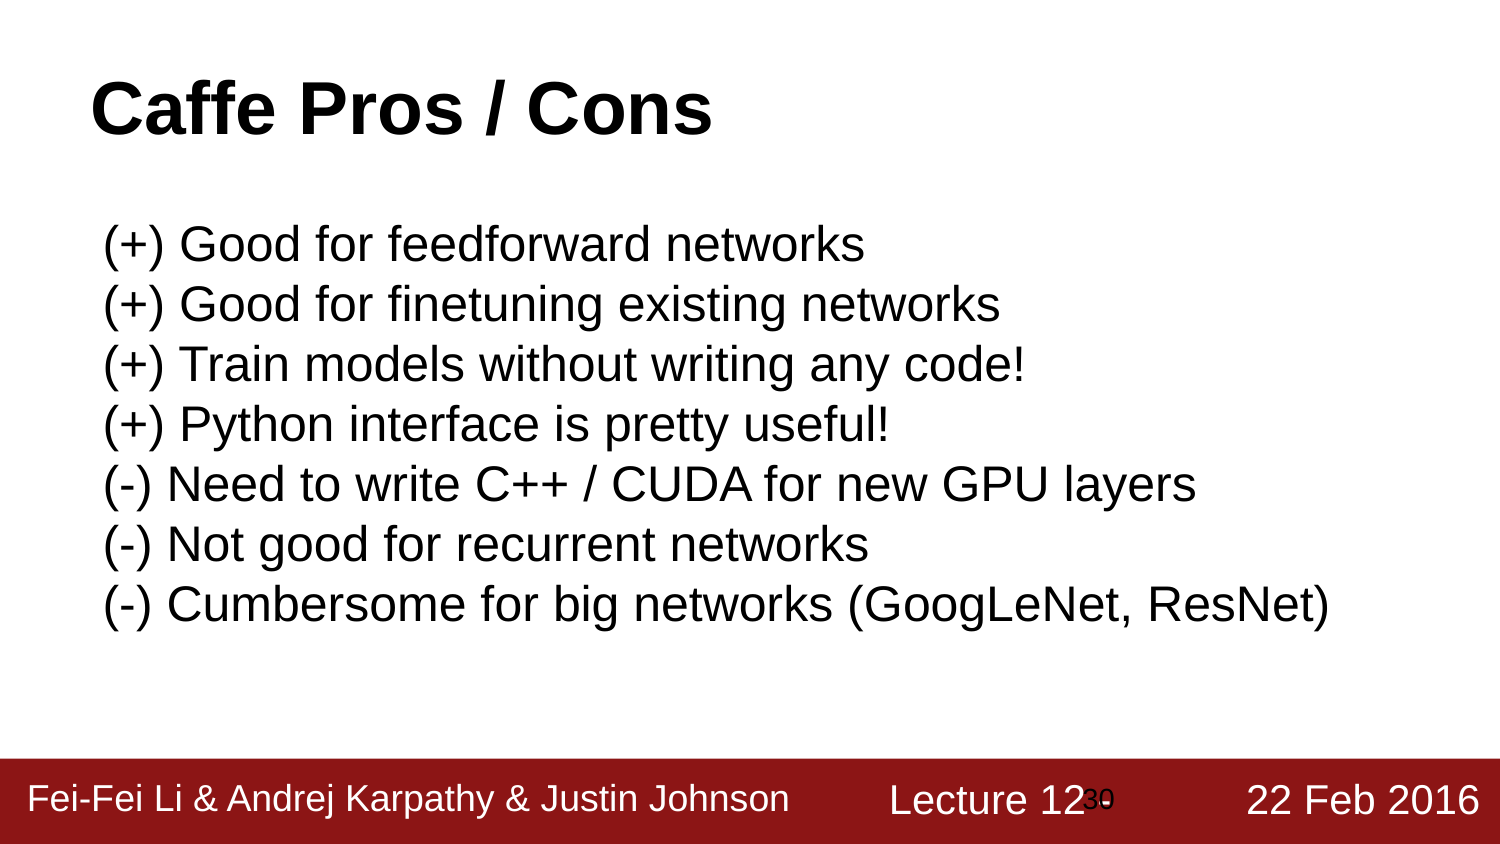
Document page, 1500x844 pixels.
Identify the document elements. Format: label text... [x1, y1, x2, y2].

list (+) Good for feedforward networks (+) Good for finetuning existing networks (+) Train models without writing any code! (+) Python interface is pretty useful! (-) Need to write C++ / CUDA for new GPU layers (-) Not good for recurrent networks (-) Cumbersome for big networks (GoogLeNet, ResNet) [75, 196, 1425, 750]
slide_number ‹#› [1067, 765, 1206, 830]
title Caffe Pros / Cons [75, 33, 1425, 175]
